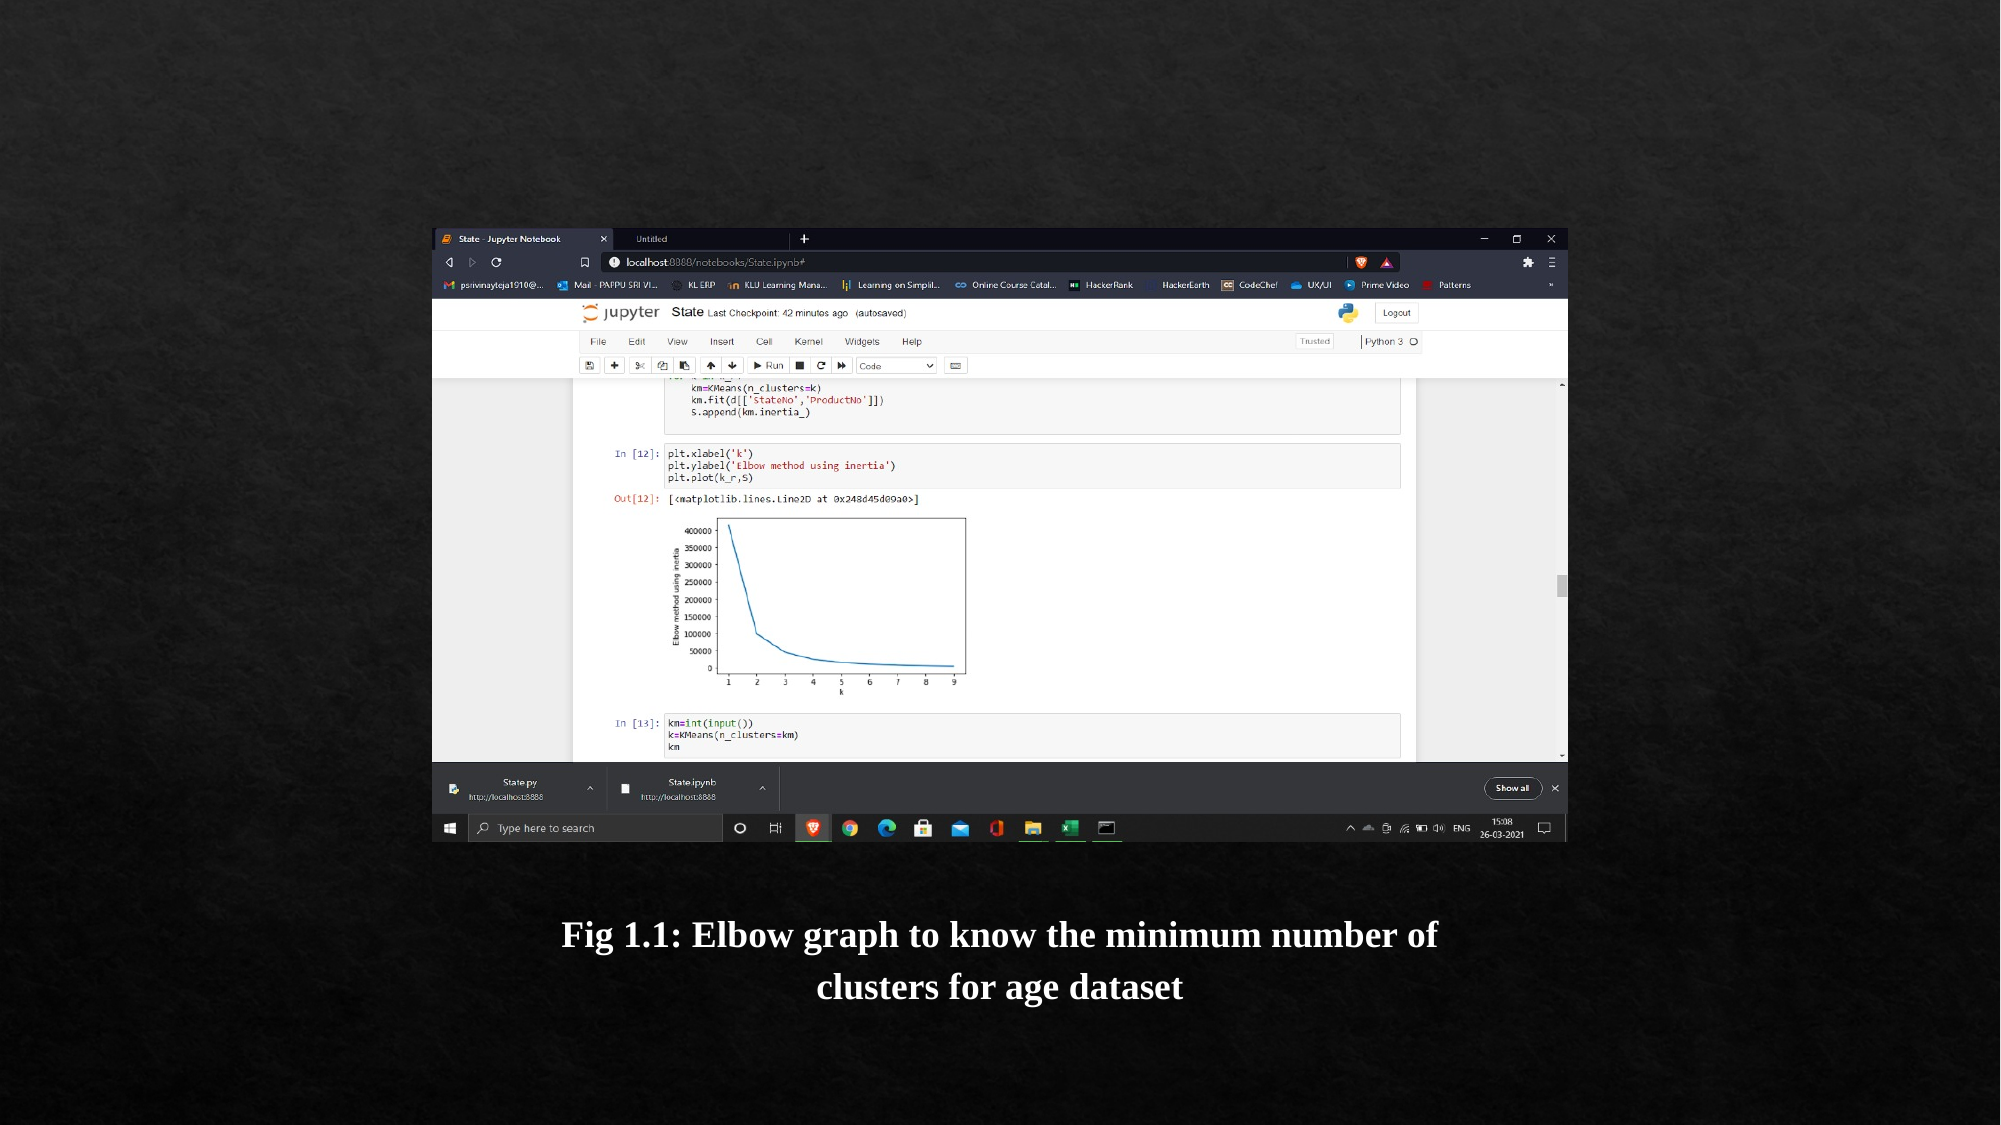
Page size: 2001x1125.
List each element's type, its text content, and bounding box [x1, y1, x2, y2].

picture [432, 228, 1568, 842]
text_box Fig 1.1: Elbow graph to know the minimum number of clusters for age dataset [500, 896, 1500, 1015]
